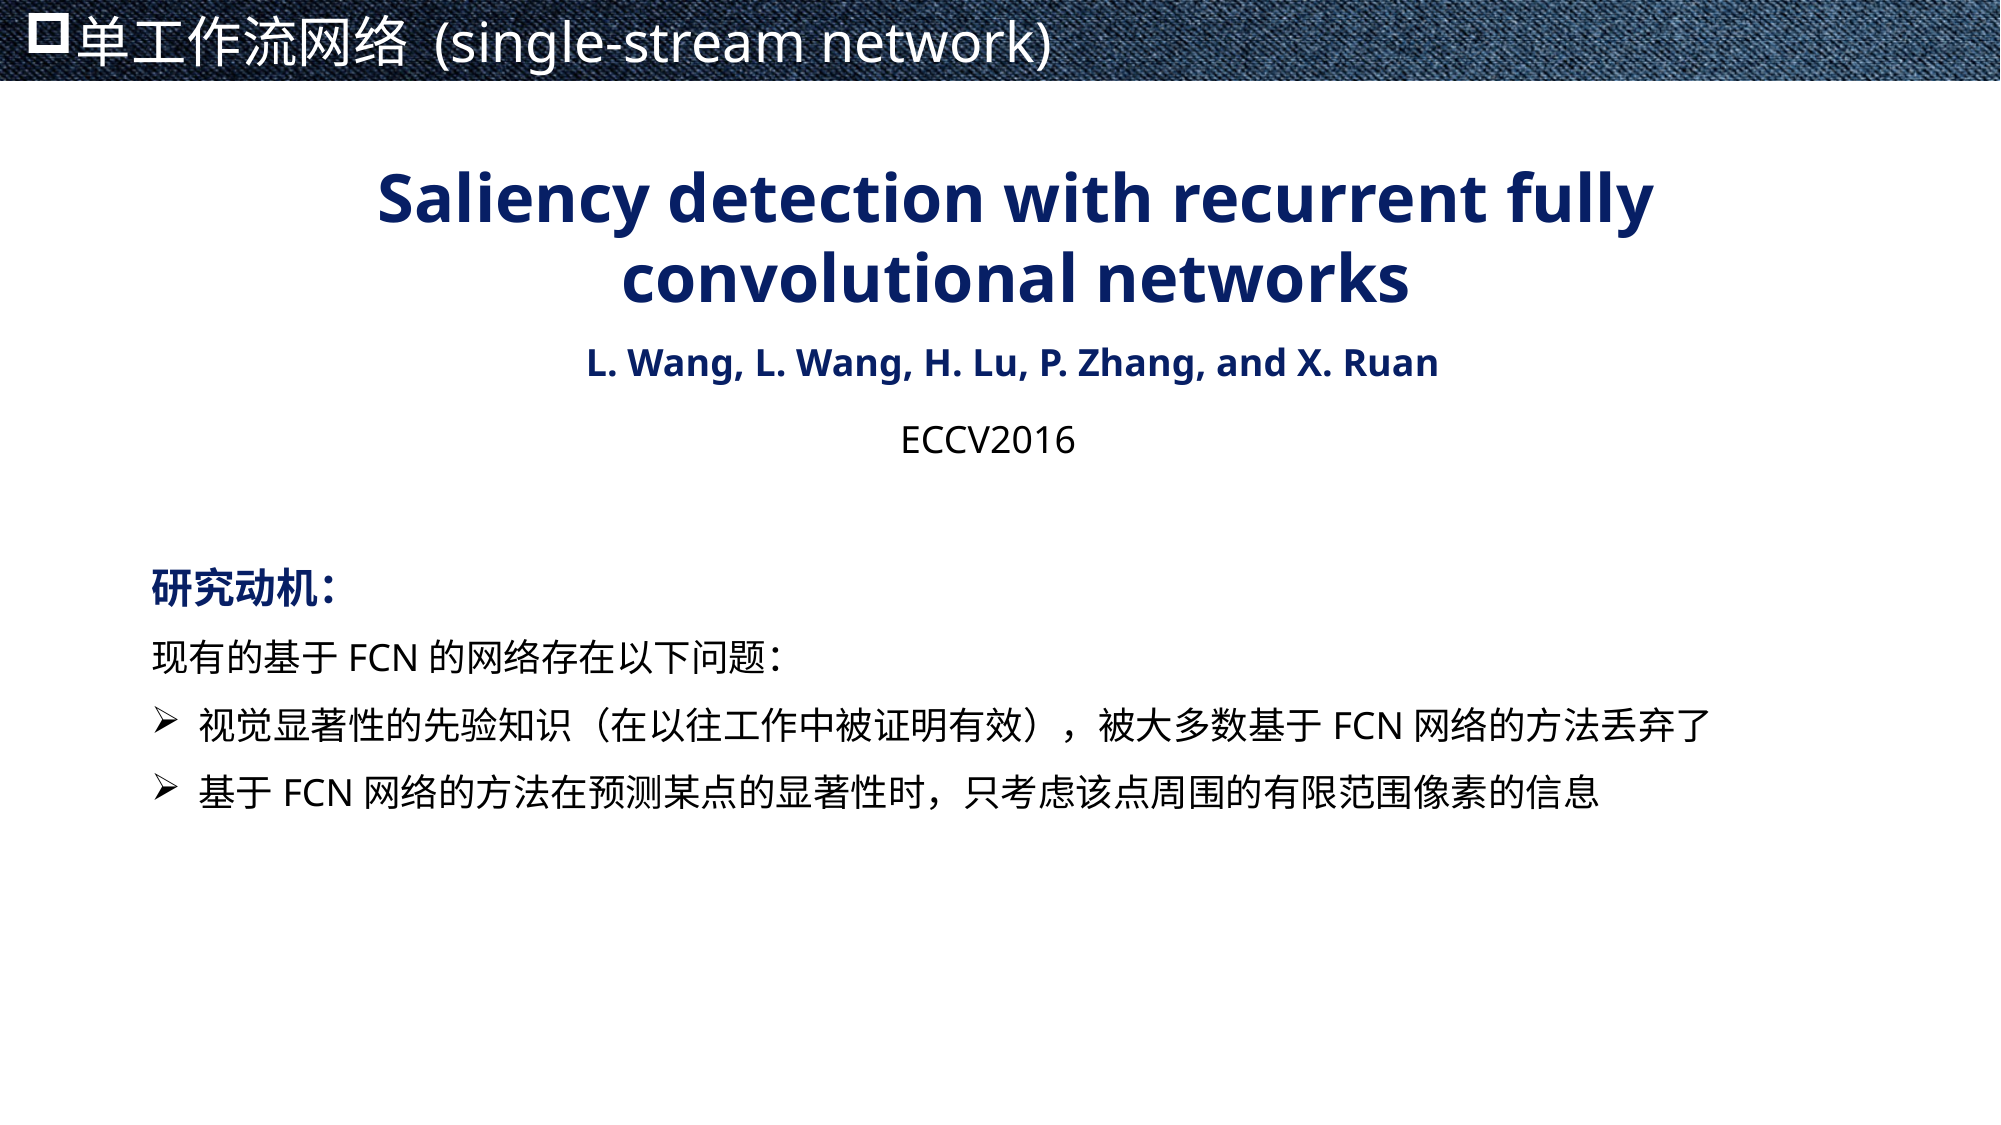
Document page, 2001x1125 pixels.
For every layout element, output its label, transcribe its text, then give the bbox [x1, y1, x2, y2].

text_box Saliency detection with recurrent fully convolutional networks [252, 148, 1781, 324]
text_box ECCV2016 [647, 408, 1329, 469]
picture [0, 0, 2000, 81]
text_box L. Wang, L. Wang, H. Lu, P. Zhang, and X. Ruan [571, 331, 1512, 392]
text_box 研究动机： 现有的基于FCN的网络存在以下问题： 视觉显著性的先验知识（在以往工作中被证明有效），被大多数基于FCN网络的方法丢弃了 基于FCN网络的方法在预测某点的显著性时，只考虑该点周围的有限范围像素的信息 [136, 529, 1963, 822]
